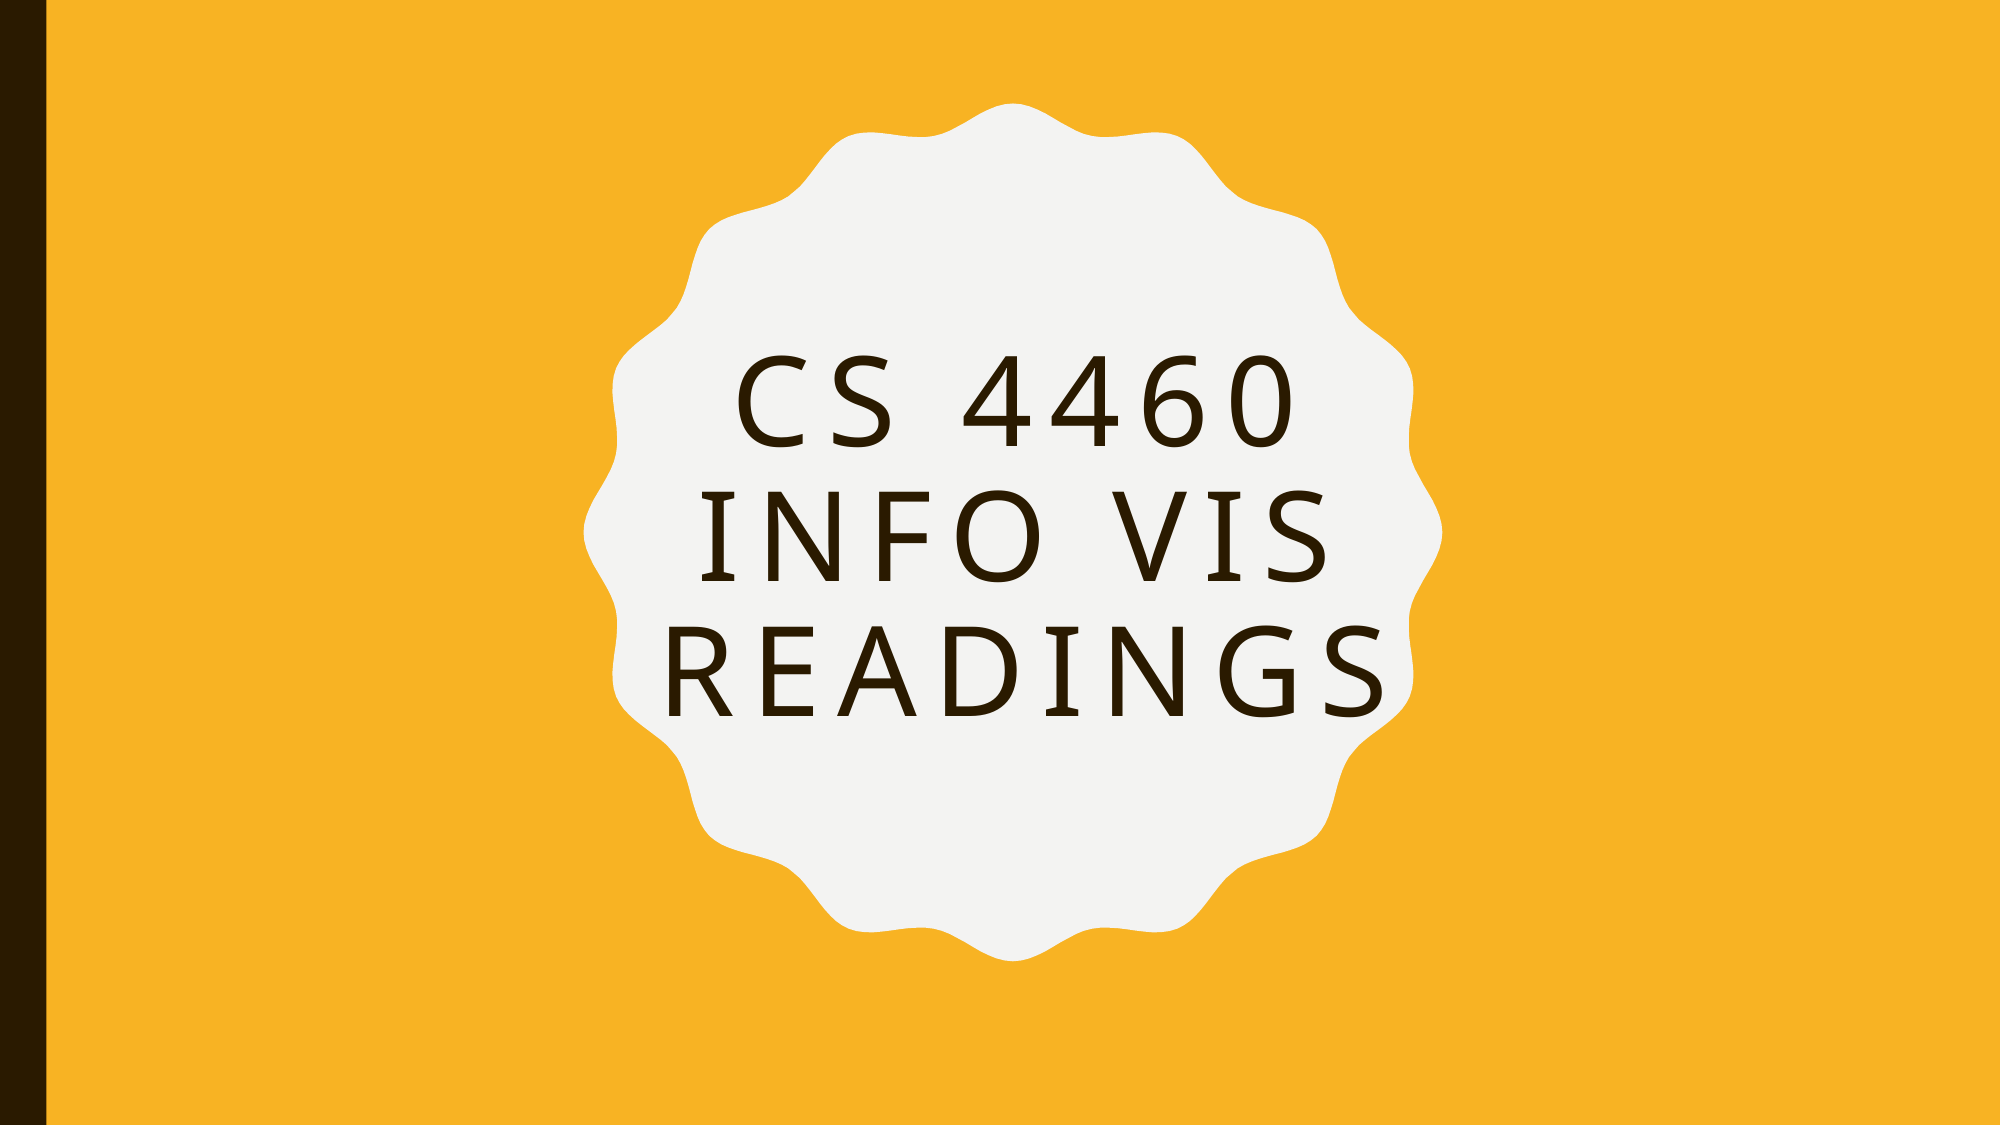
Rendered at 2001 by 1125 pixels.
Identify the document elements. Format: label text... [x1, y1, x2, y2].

title CS 4460 Info Vis Readings [176, 180, 1870, 902]
